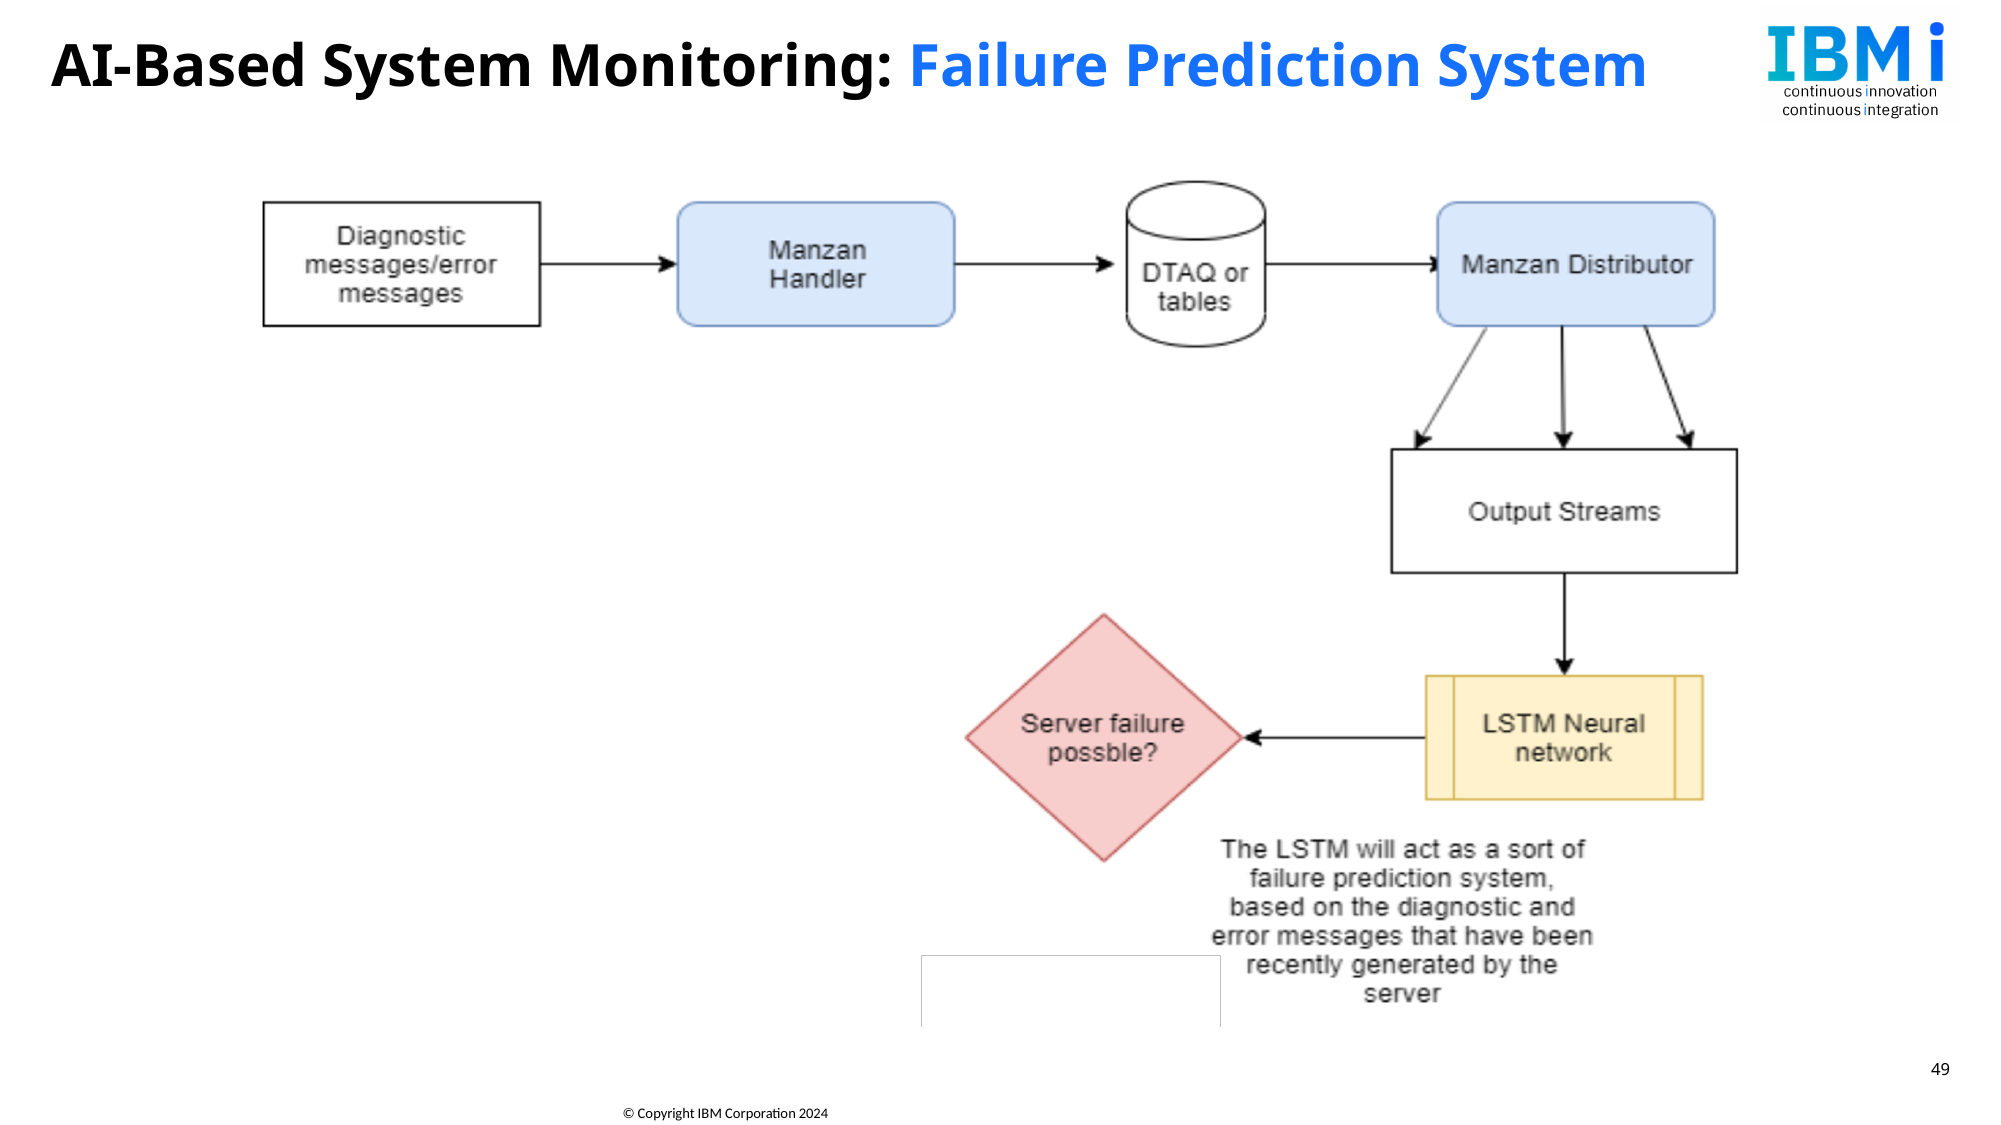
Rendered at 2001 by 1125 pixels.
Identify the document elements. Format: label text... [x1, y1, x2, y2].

slide_number 49 [1500, 1055, 1950, 1086]
picture [1761, 5, 1961, 124]
text_box AI-Based System Monitoring: Failure Prediction System [50, 36, 1721, 101]
picture [242, 169, 1758, 1028]
